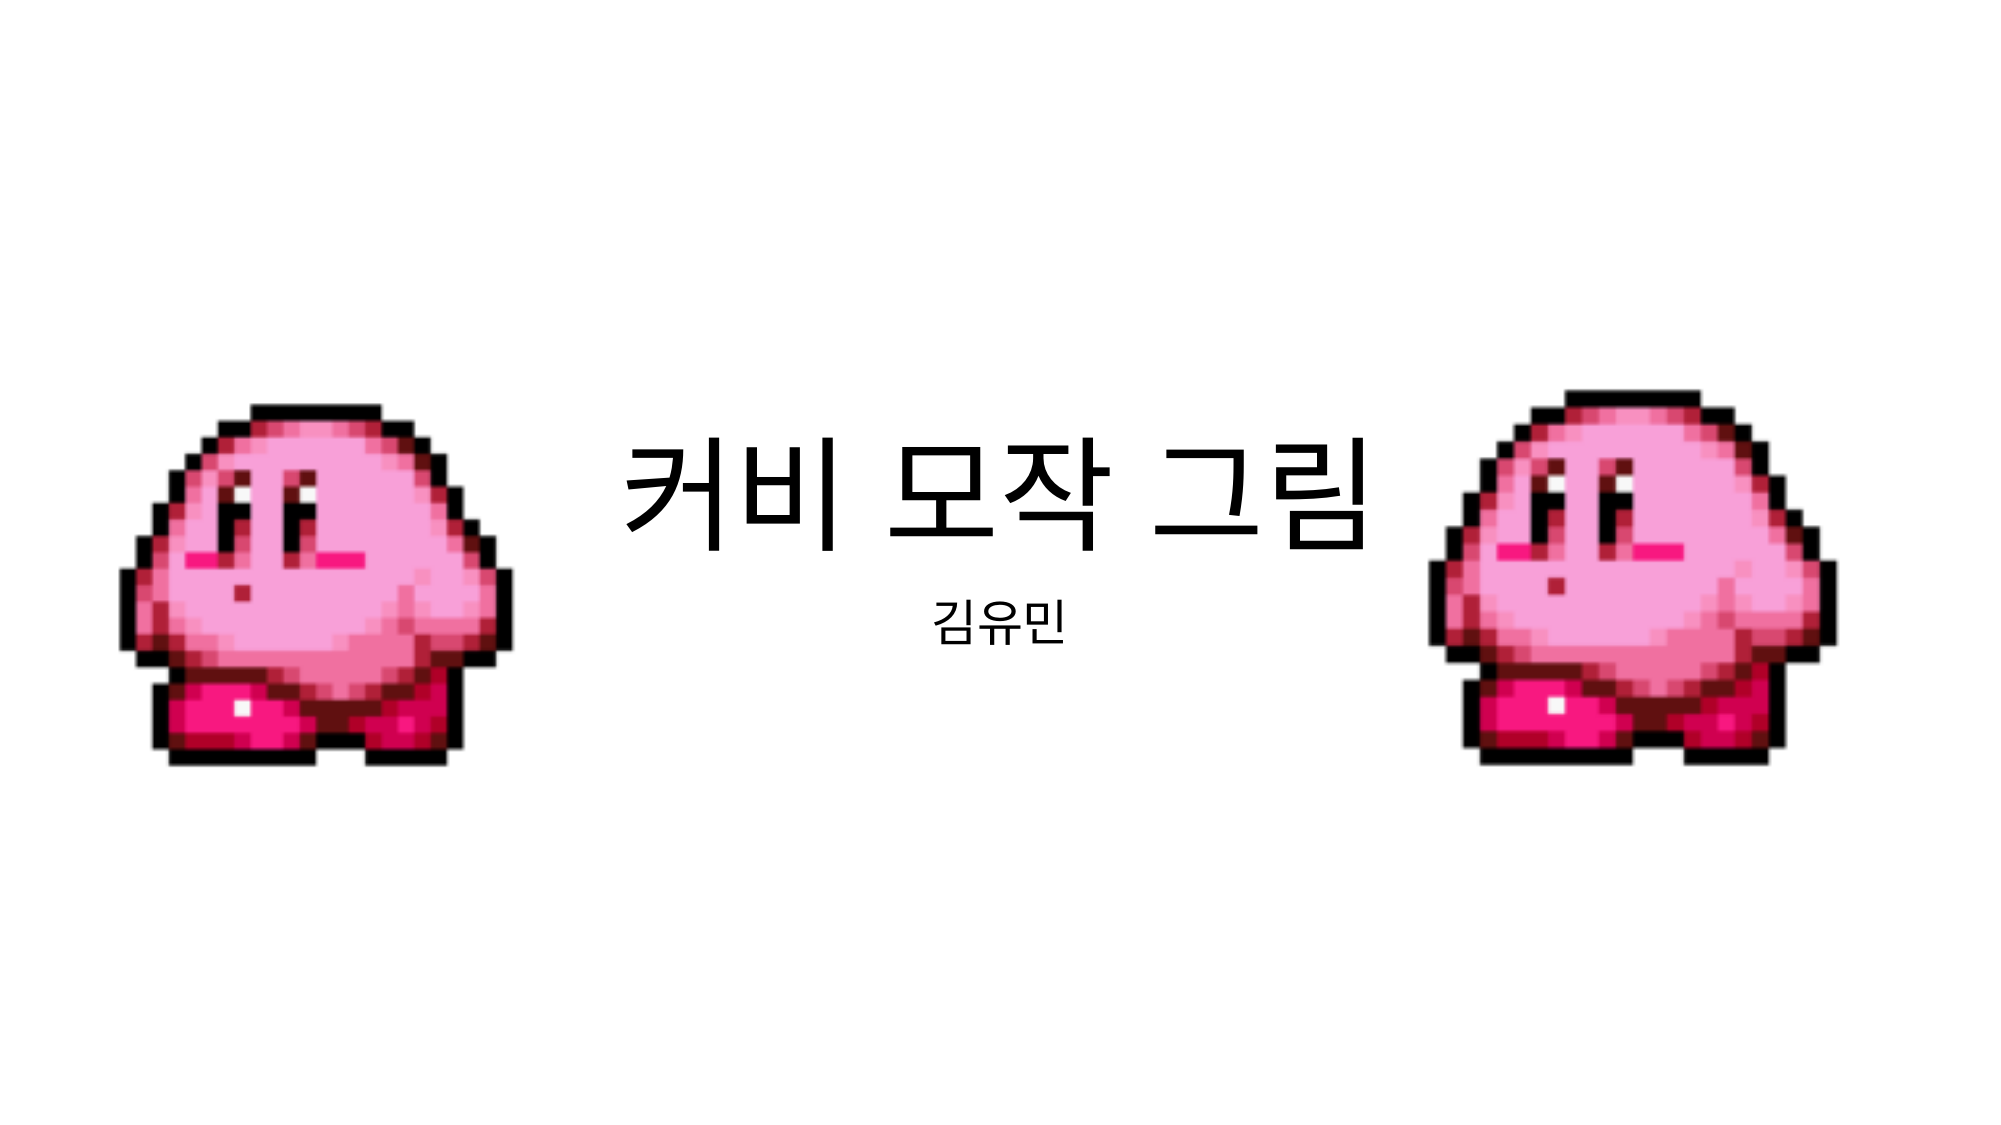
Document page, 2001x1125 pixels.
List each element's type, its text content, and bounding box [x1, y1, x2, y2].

title 커비 모작 그림 [249, 184, 1750, 576]
picture [112, 381, 531, 783]
picture [1421, 366, 1857, 783]
subtitle 김유민 [249, 590, 1750, 863]
